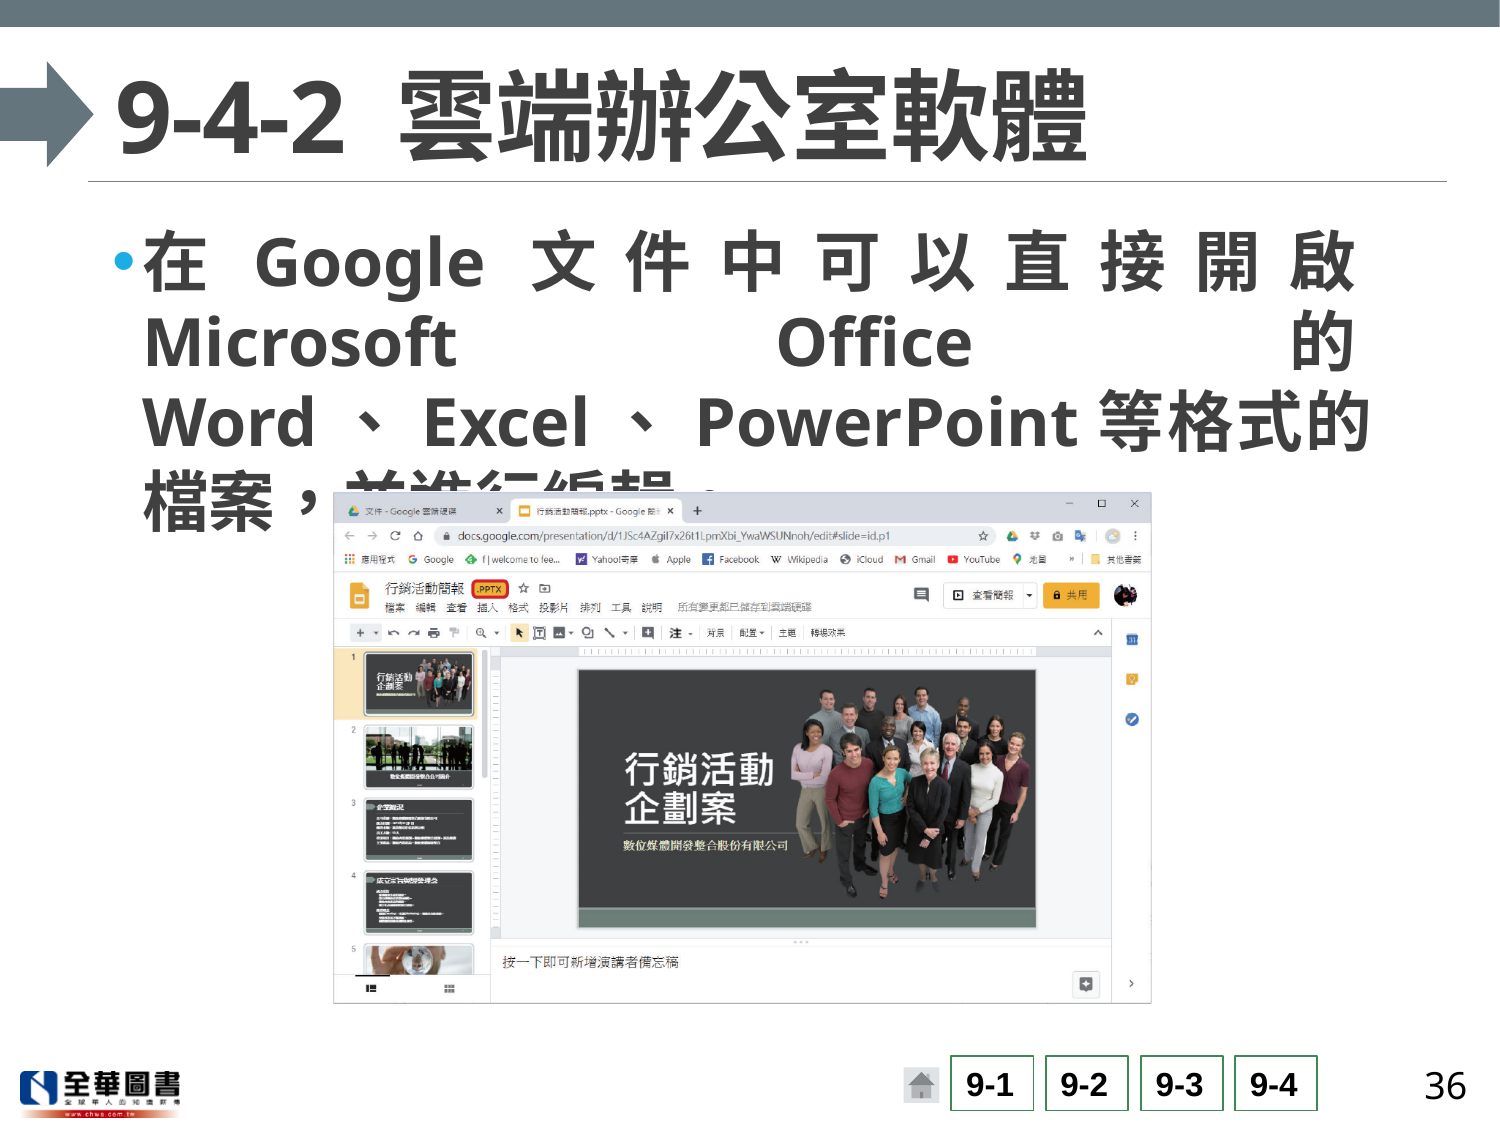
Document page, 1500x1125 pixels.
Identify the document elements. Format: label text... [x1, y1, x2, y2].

list 在Google文件中可以直接開啟Microsoft Office的Word、Excel、PowerPoint等格式的檔案，並進行編輯。 [112, 212, 1373, 1024]
title 9-4-2 雲端辦公室軟體 [100, 47, 1447, 182]
picture [332, 491, 1153, 1005]
slide_number 36 [1320, 1057, 1483, 1118]
picture [20, 1071, 180, 1118]
